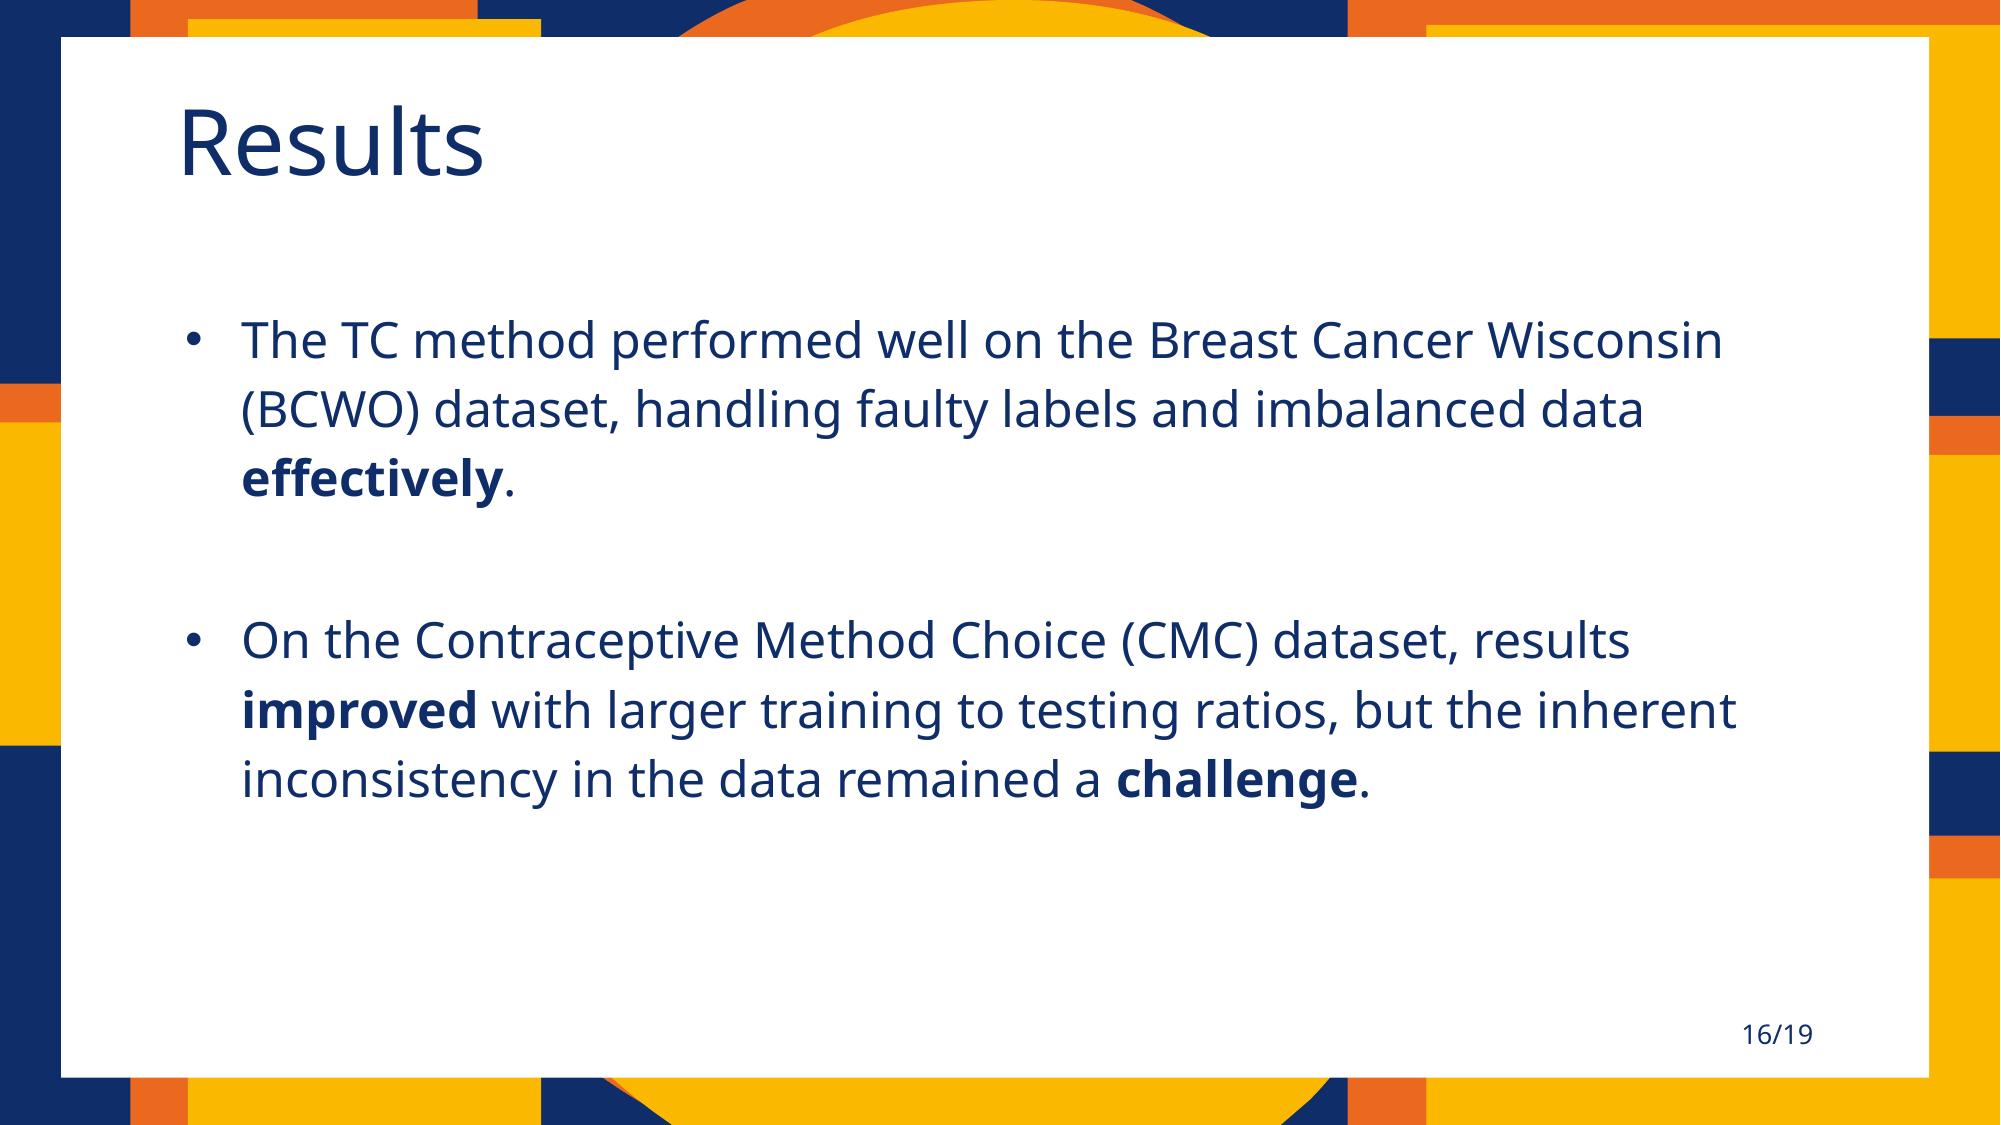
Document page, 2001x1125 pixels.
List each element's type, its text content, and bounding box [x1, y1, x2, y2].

title Results [161, 37, 1829, 255]
list The TC method performed well on the Breast Cancer Wisconsin (BCWO) dataset, handling faulty labels and imbalanced data effectively. On the Contraceptive Method Choice (CMC) dataset, results improved with larger training to testing ratios, but the inherent inconsistency in the data remained a challenge. [161, 291, 1829, 1006]
slide_number 16/19 [1619, 1005, 1829, 1066]
